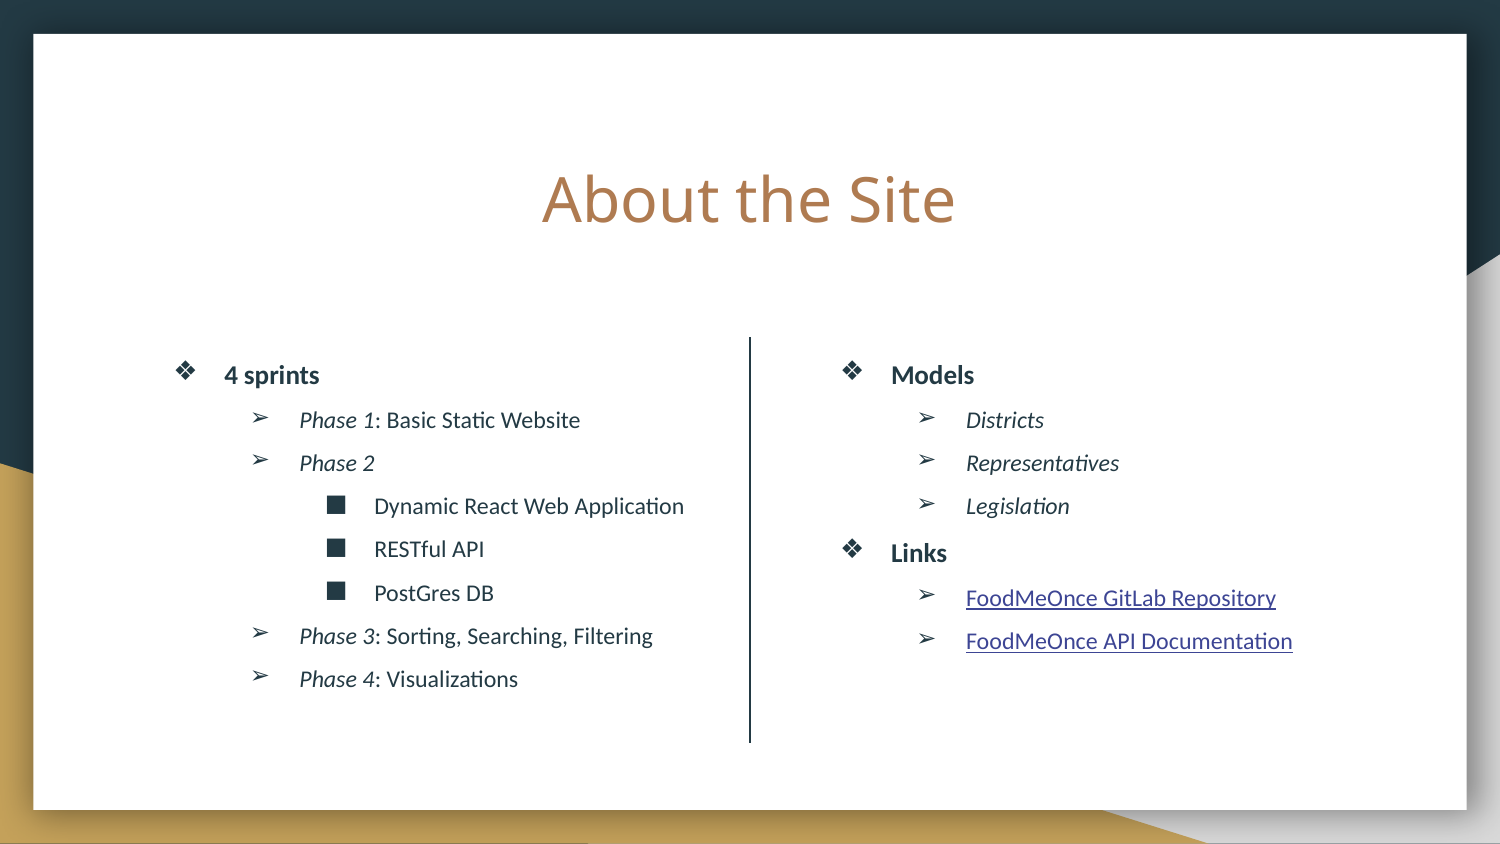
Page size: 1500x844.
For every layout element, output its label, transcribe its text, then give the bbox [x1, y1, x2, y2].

list 4 sprints Phase 1: Basic Static Website Phase 2 Dynamic React Web Application RESTful API PostGres DB Phase 3: Sorting, Searching, Filtering Phase 4: Visualizations [134, 326, 750, 729]
list Models Districts Representatives Legislation Links FoodMeOnce GitLab Repository FoodMeOnce API Documentation [801, 326, 1417, 729]
title About the Site [134, 144, 1366, 302]
